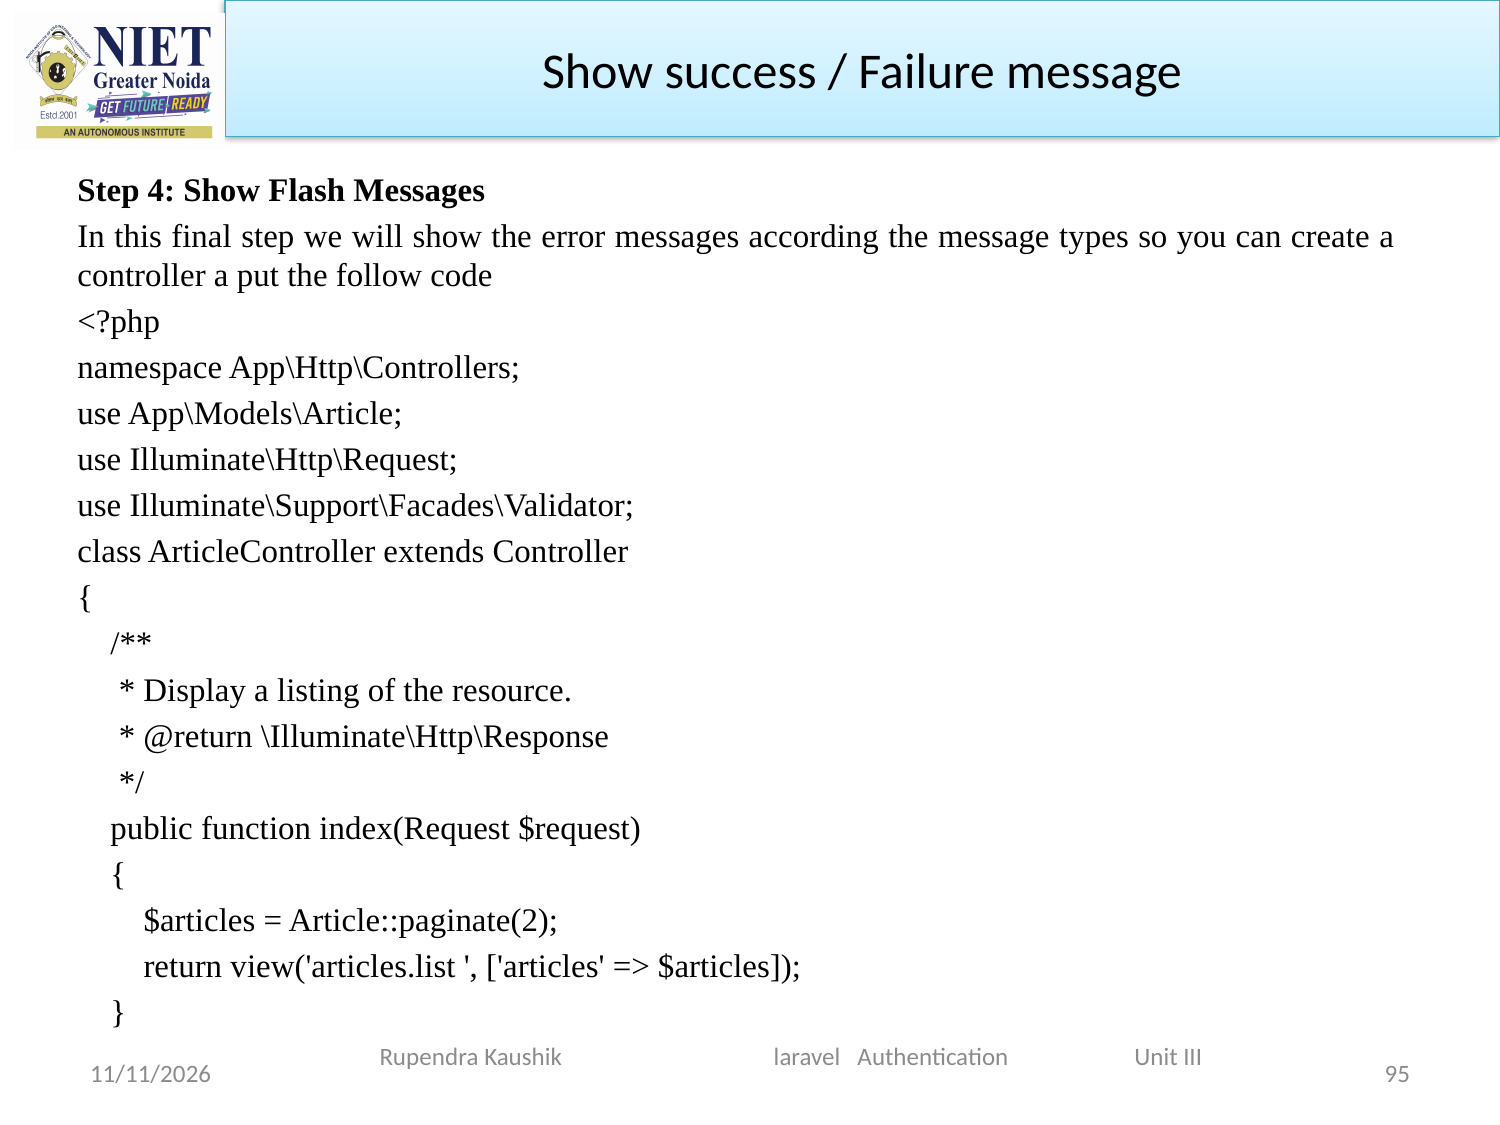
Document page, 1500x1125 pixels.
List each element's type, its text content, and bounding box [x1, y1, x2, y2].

slide_number 95 [1074, 1042, 1425, 1103]
picture [13, 13, 226, 151]
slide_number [75, 1042, 425, 1103]
text_box Rupendra Kaushik laravel Authentication Unit III [329, 1033, 1255, 1079]
list Step 4: Show Flash Messages In this final step we will show the error messages according the message types so you can create a controller a put the follow code <?php namespace App\Http\Controllers; use App\Models\Article; use Illuminate\Http\Request; use Illuminate\Support\Facades\Validator; class ArticleController extends Controller { /** * Display a listing of the resource. * @return \Illuminate\Http\Response */ public function index(Request $request) { $articles = Article::paginate(2); return view('articles.list ', ['articles' => $articles]); } [62, 160, 1413, 1040]
text_box Show success / Failure message [224, 0, 1500, 137]
